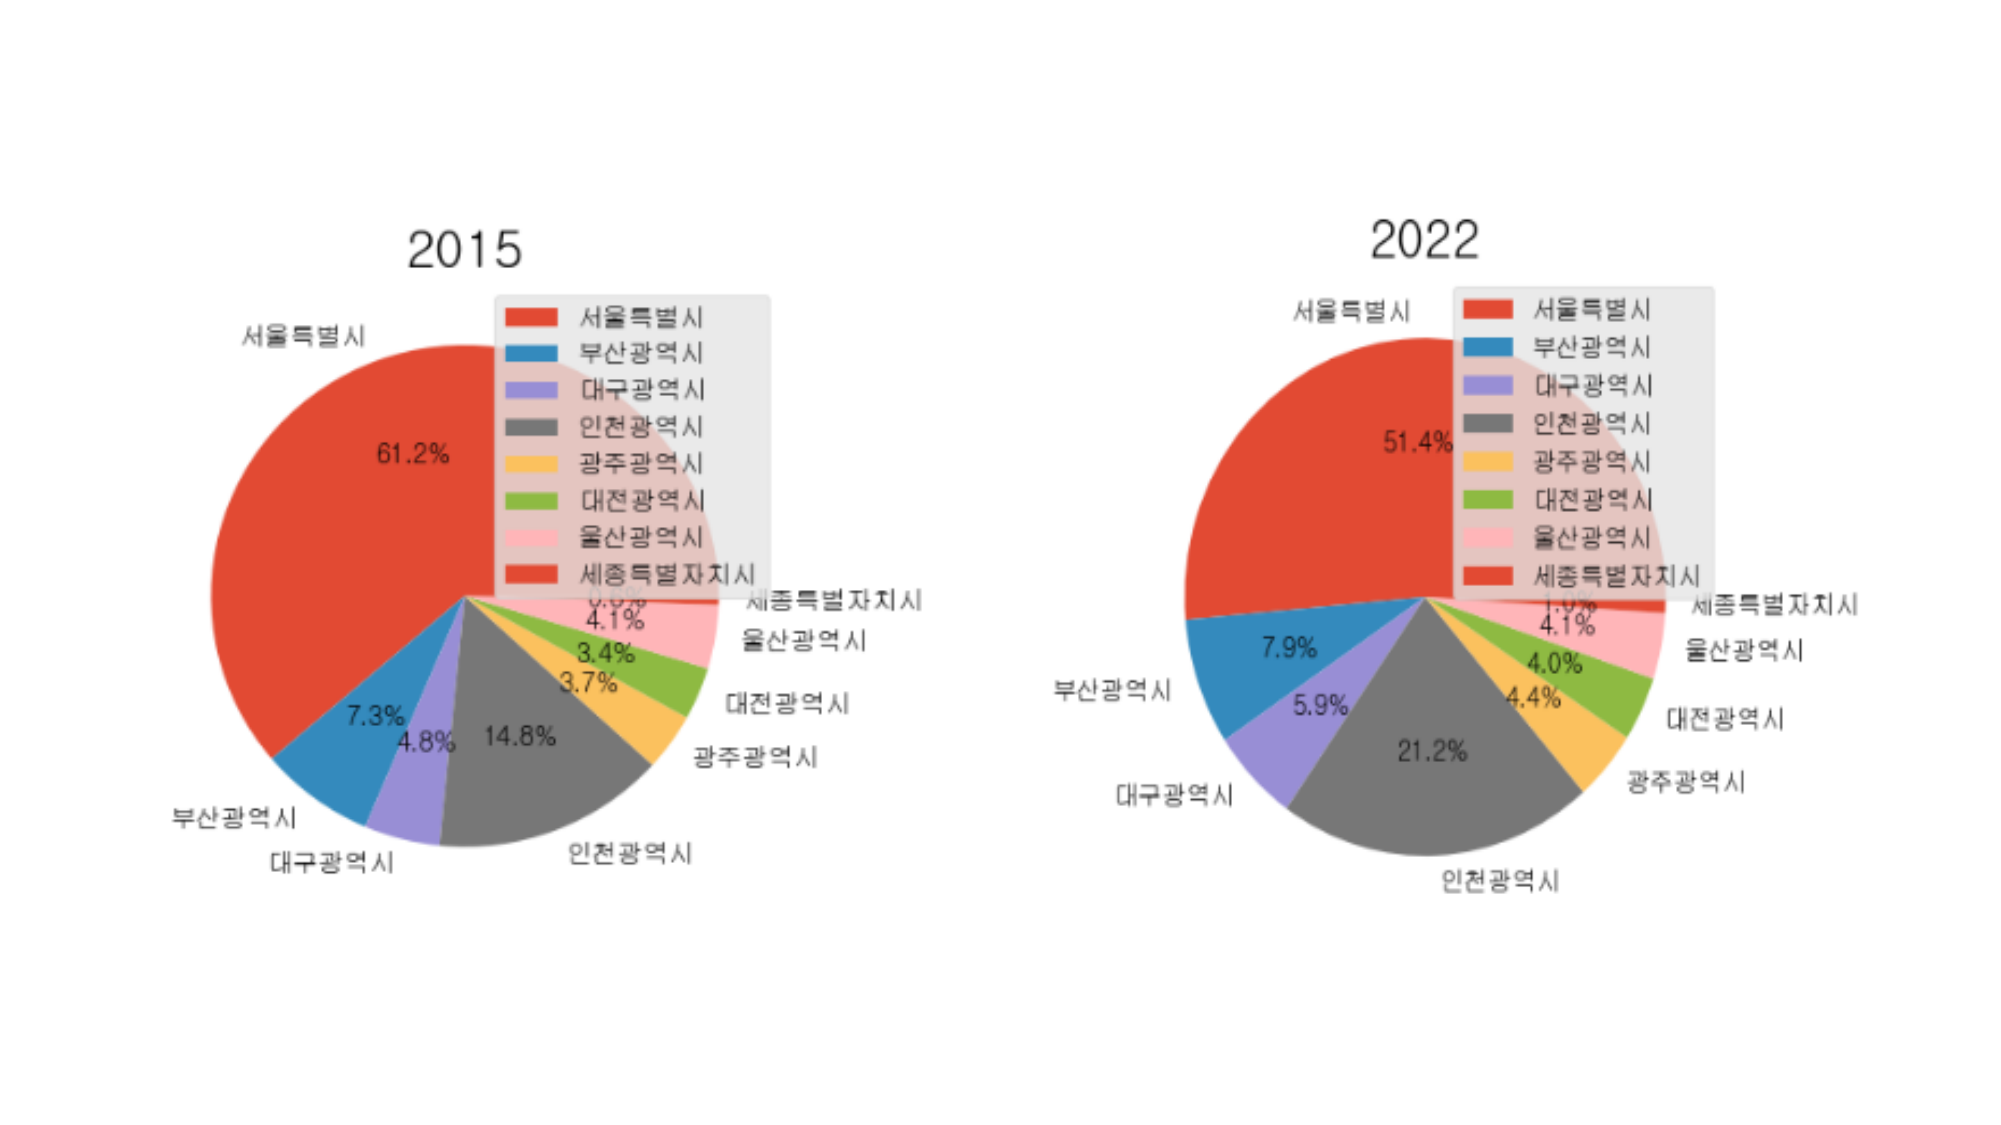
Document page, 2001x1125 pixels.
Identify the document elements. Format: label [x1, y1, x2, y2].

picture [1006, 176, 1899, 938]
picture [102, 176, 956, 937]
